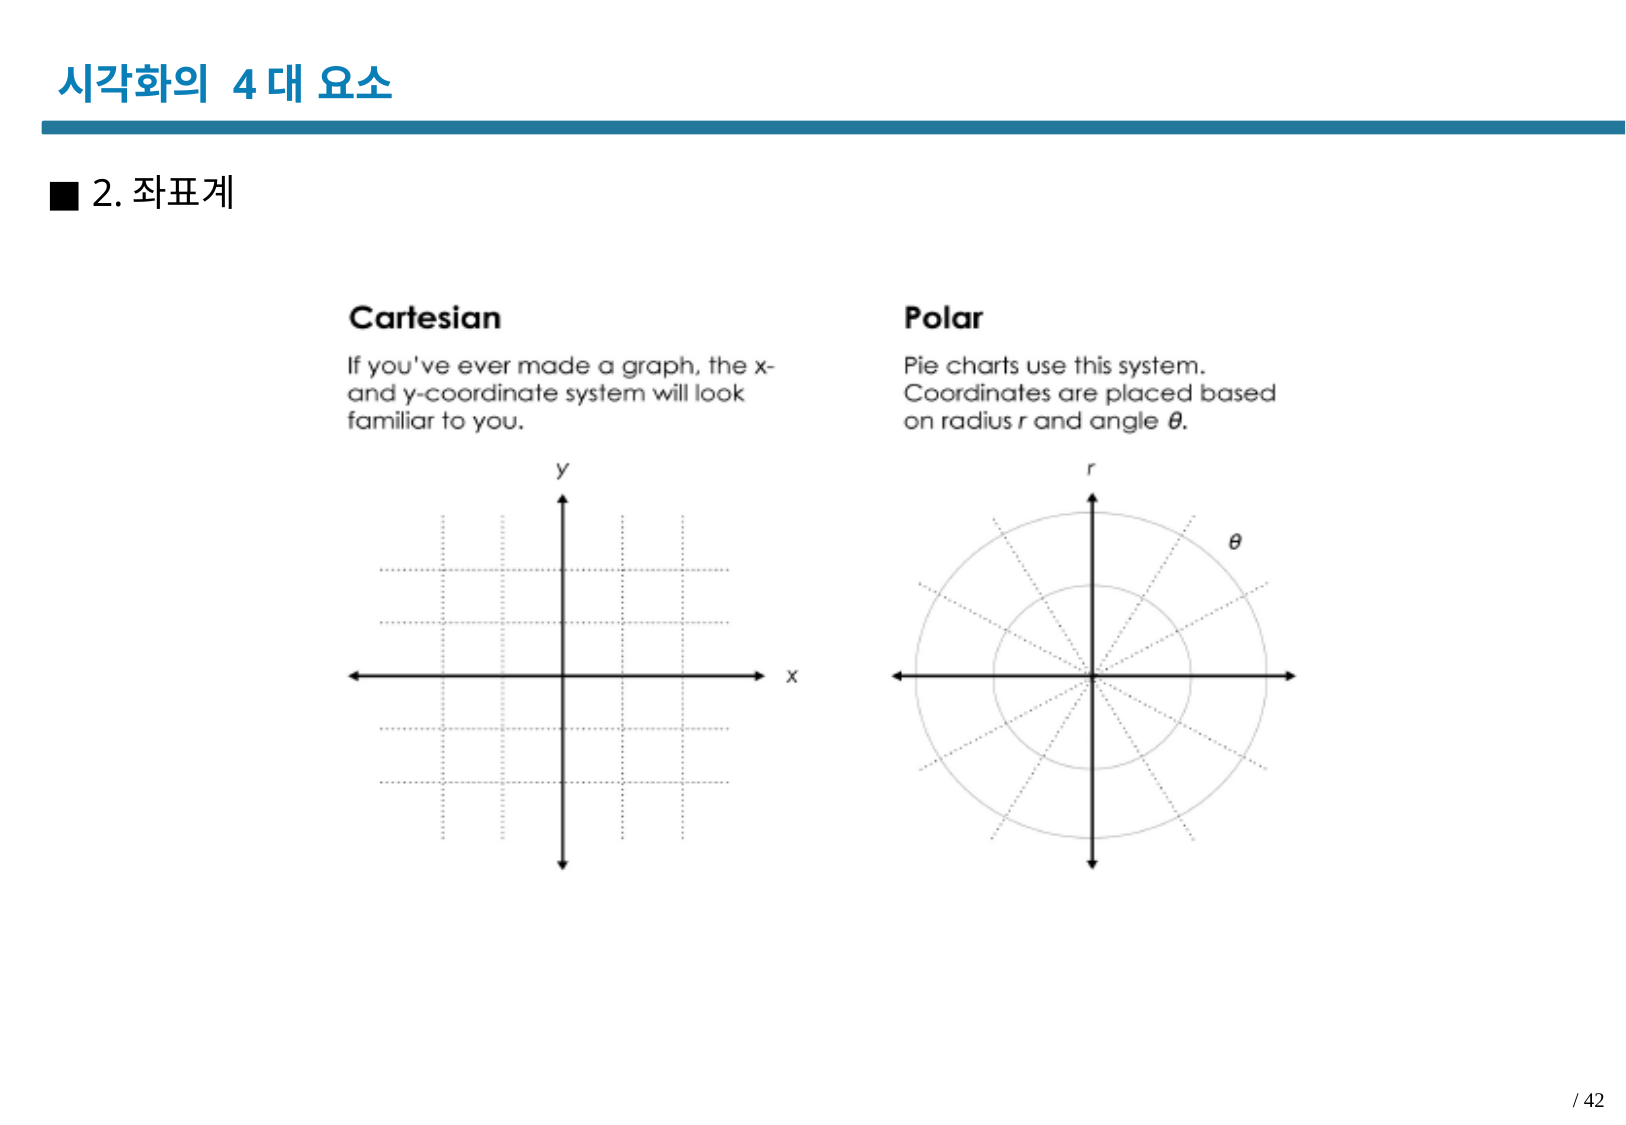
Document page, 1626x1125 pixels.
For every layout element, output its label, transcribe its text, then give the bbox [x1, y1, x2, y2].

slide_number / 42 [1245, 1078, 1625, 1114]
picture [299, 291, 1326, 906]
title 시각화의 4대 요소 [41, 49, 886, 122]
text_box ■ 2.좌표계 [31, 161, 1542, 279]
